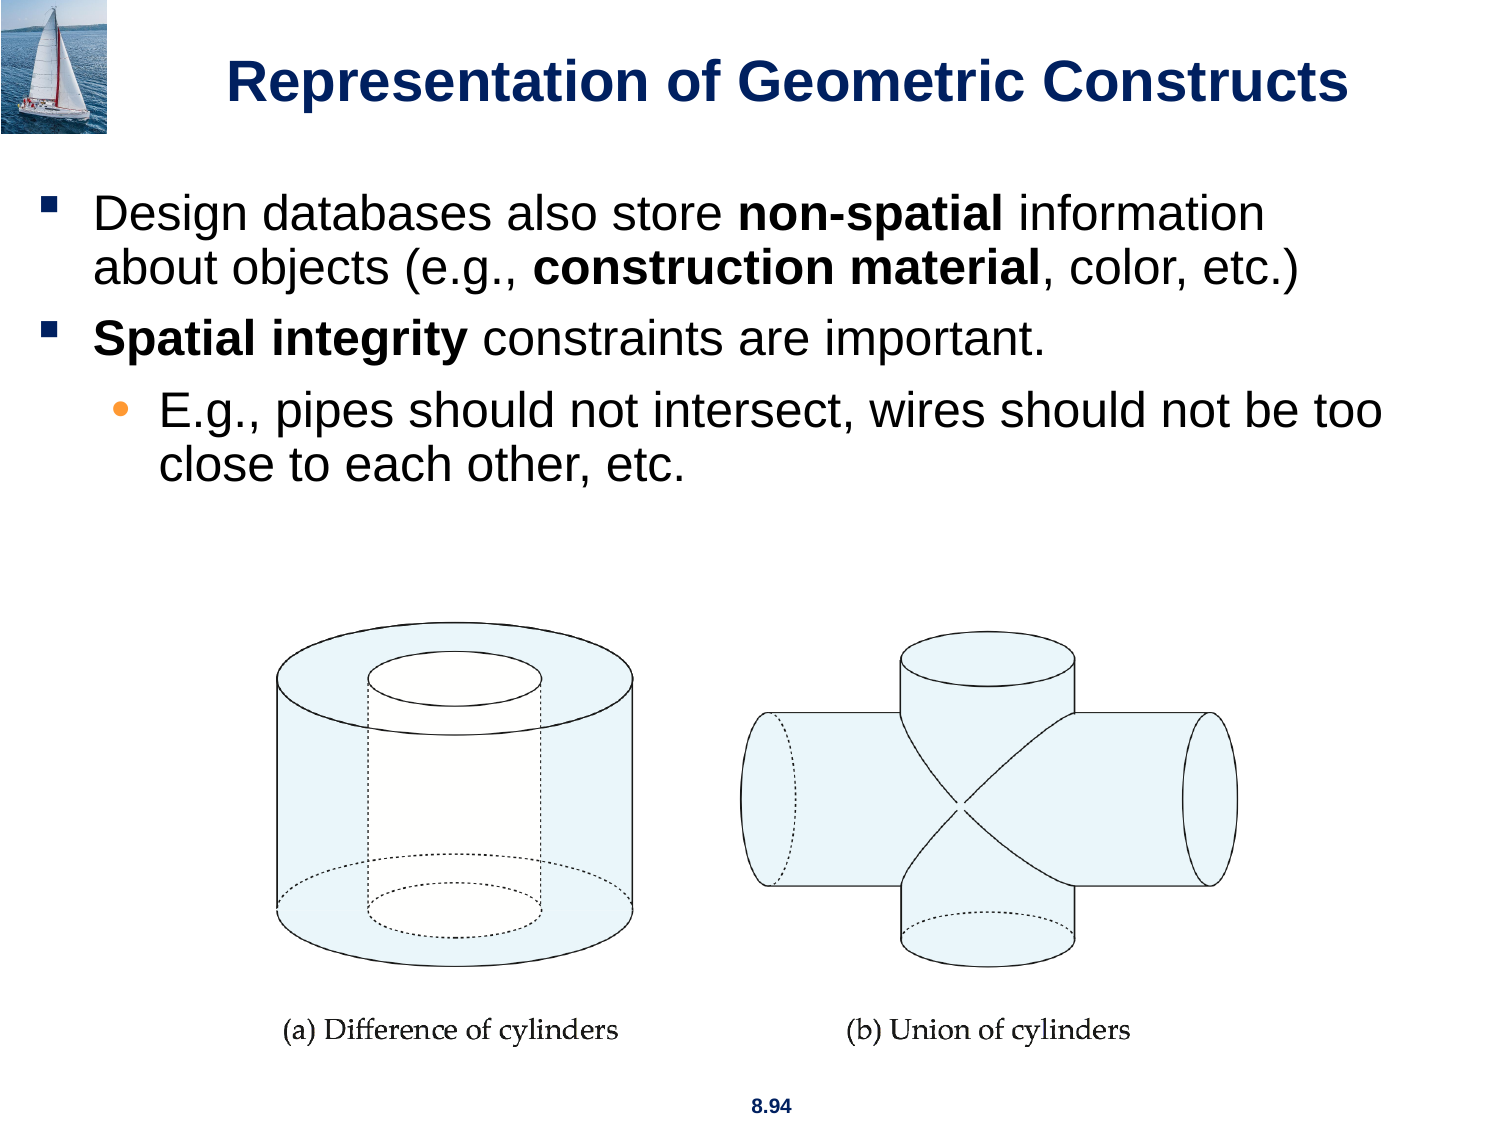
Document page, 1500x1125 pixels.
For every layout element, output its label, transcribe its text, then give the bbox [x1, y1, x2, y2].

list Design databases also store non-spatial information about objects (e.g., construction material, color, etc.) Spatial integrity constraints are important. E.g., pipes should not intersect, wires should not be too close to each other, etc. [21, 179, 1407, 1062]
picture [275, 620, 1239, 1047]
title Representation of Geometric Constructs [125, 18, 1452, 120]
picture [1, 0, 107, 134]
